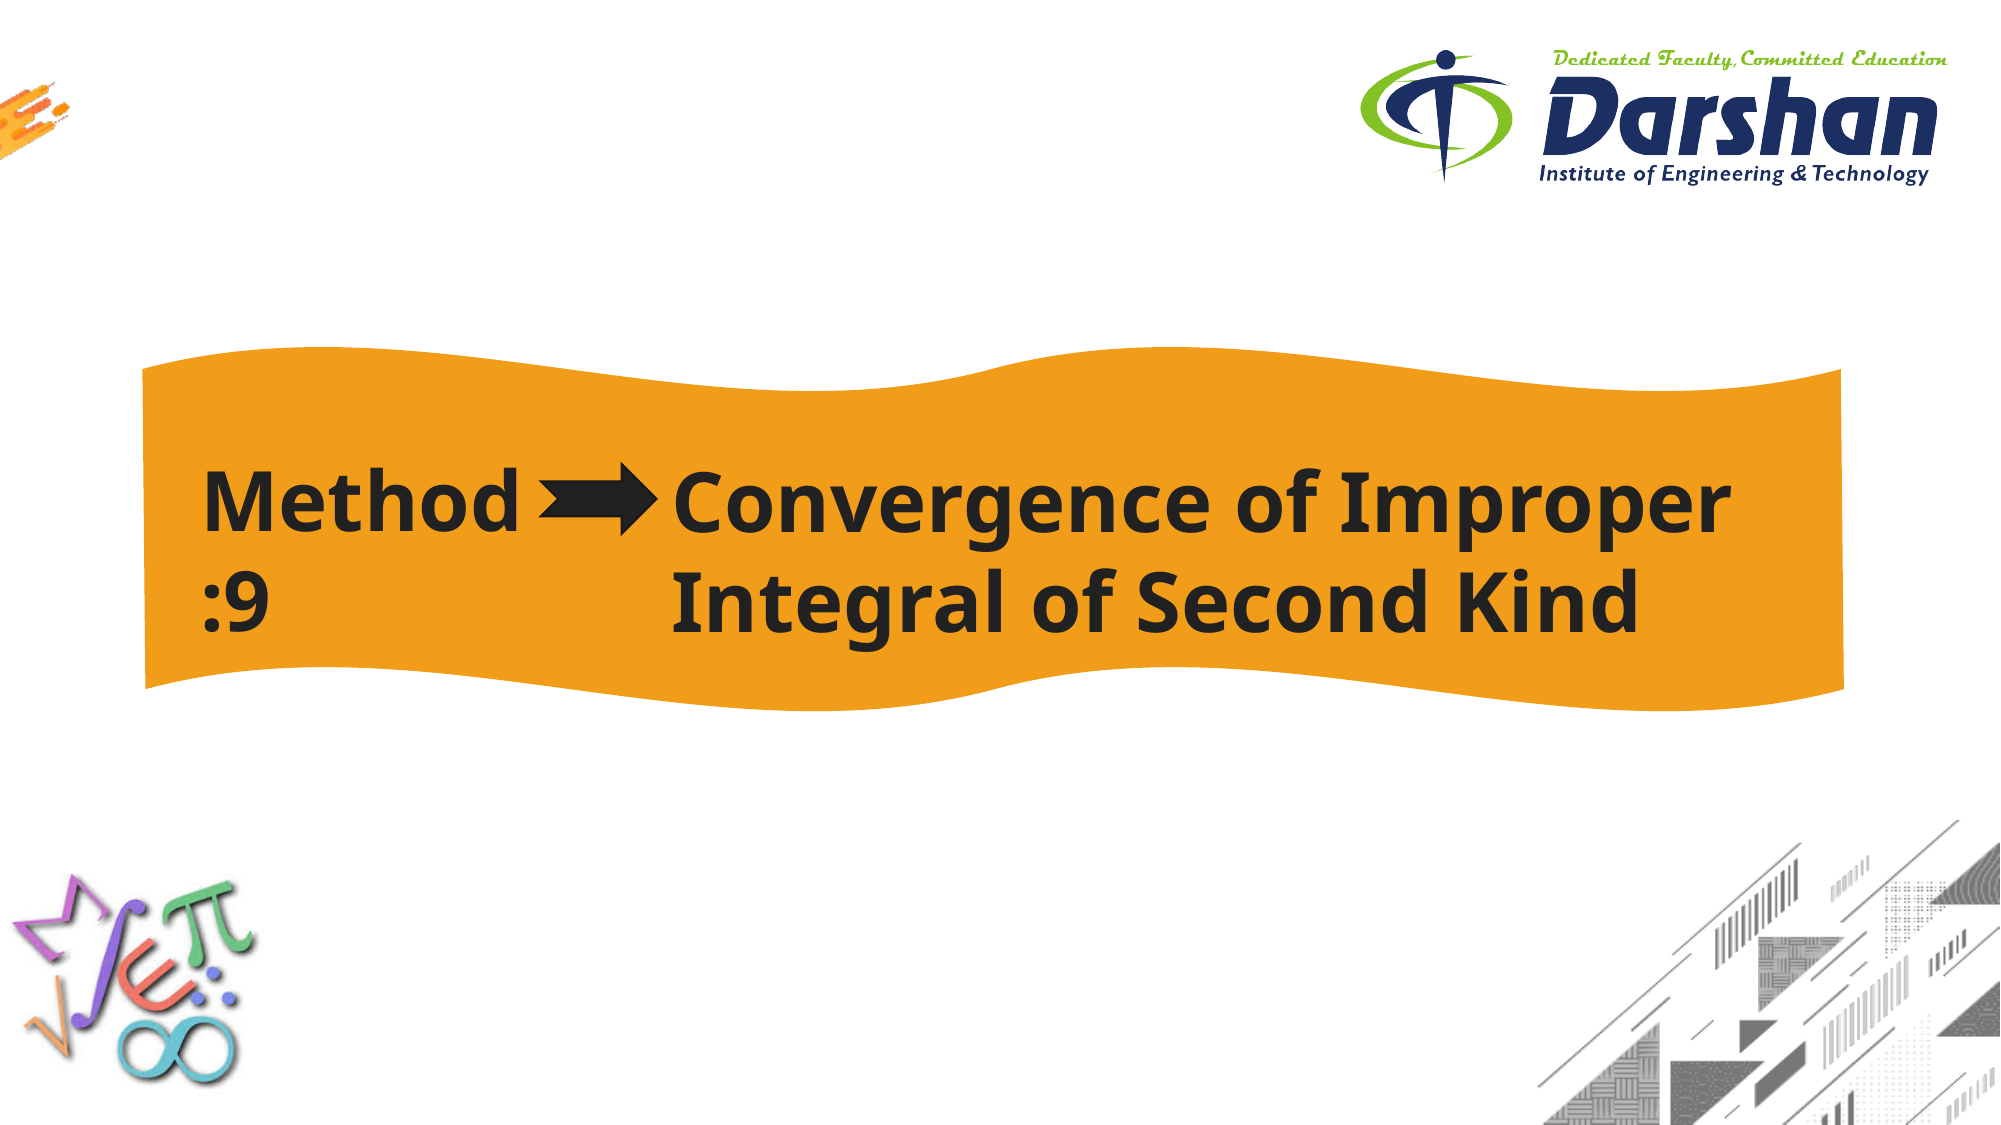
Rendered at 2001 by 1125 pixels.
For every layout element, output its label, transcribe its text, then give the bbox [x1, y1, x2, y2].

text_box Method:9 [185, 440, 543, 656]
picture [1360, 50, 1948, 186]
text_box [538, 461, 656, 537]
text_box Convergence of Improper Integral of Second Kind [656, 441, 1844, 657]
picture [0, 65, 90, 193]
picture [0, 864, 286, 1125]
text_box [142, 347, 1844, 712]
